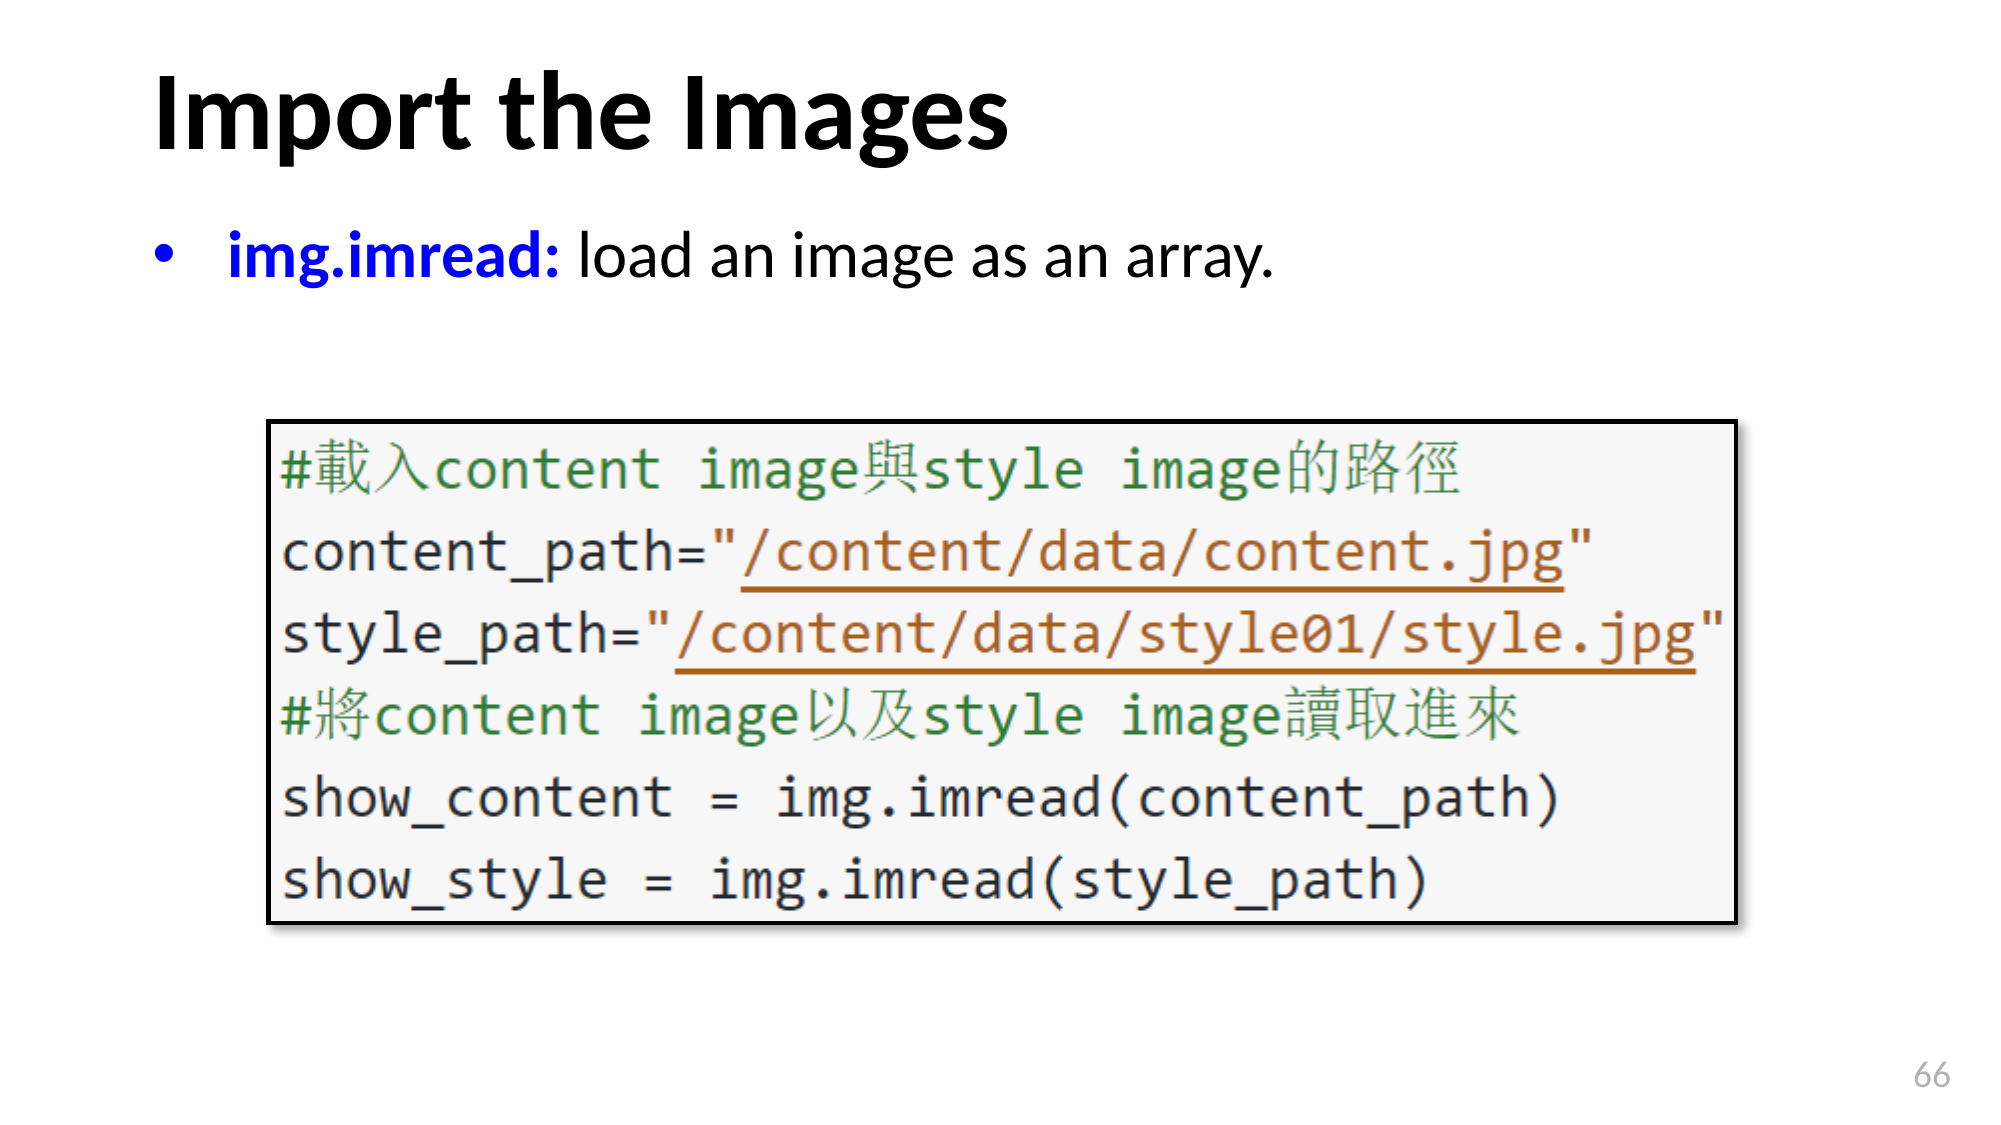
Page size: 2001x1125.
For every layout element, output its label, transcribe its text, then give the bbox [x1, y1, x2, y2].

list img.imread: load an image as an array. [137, 212, 1863, 338]
title Import the Images [137, 28, 1863, 199]
picture [270, 423, 1734, 921]
slide_number 66 [1824, 1042, 1967, 1103]
